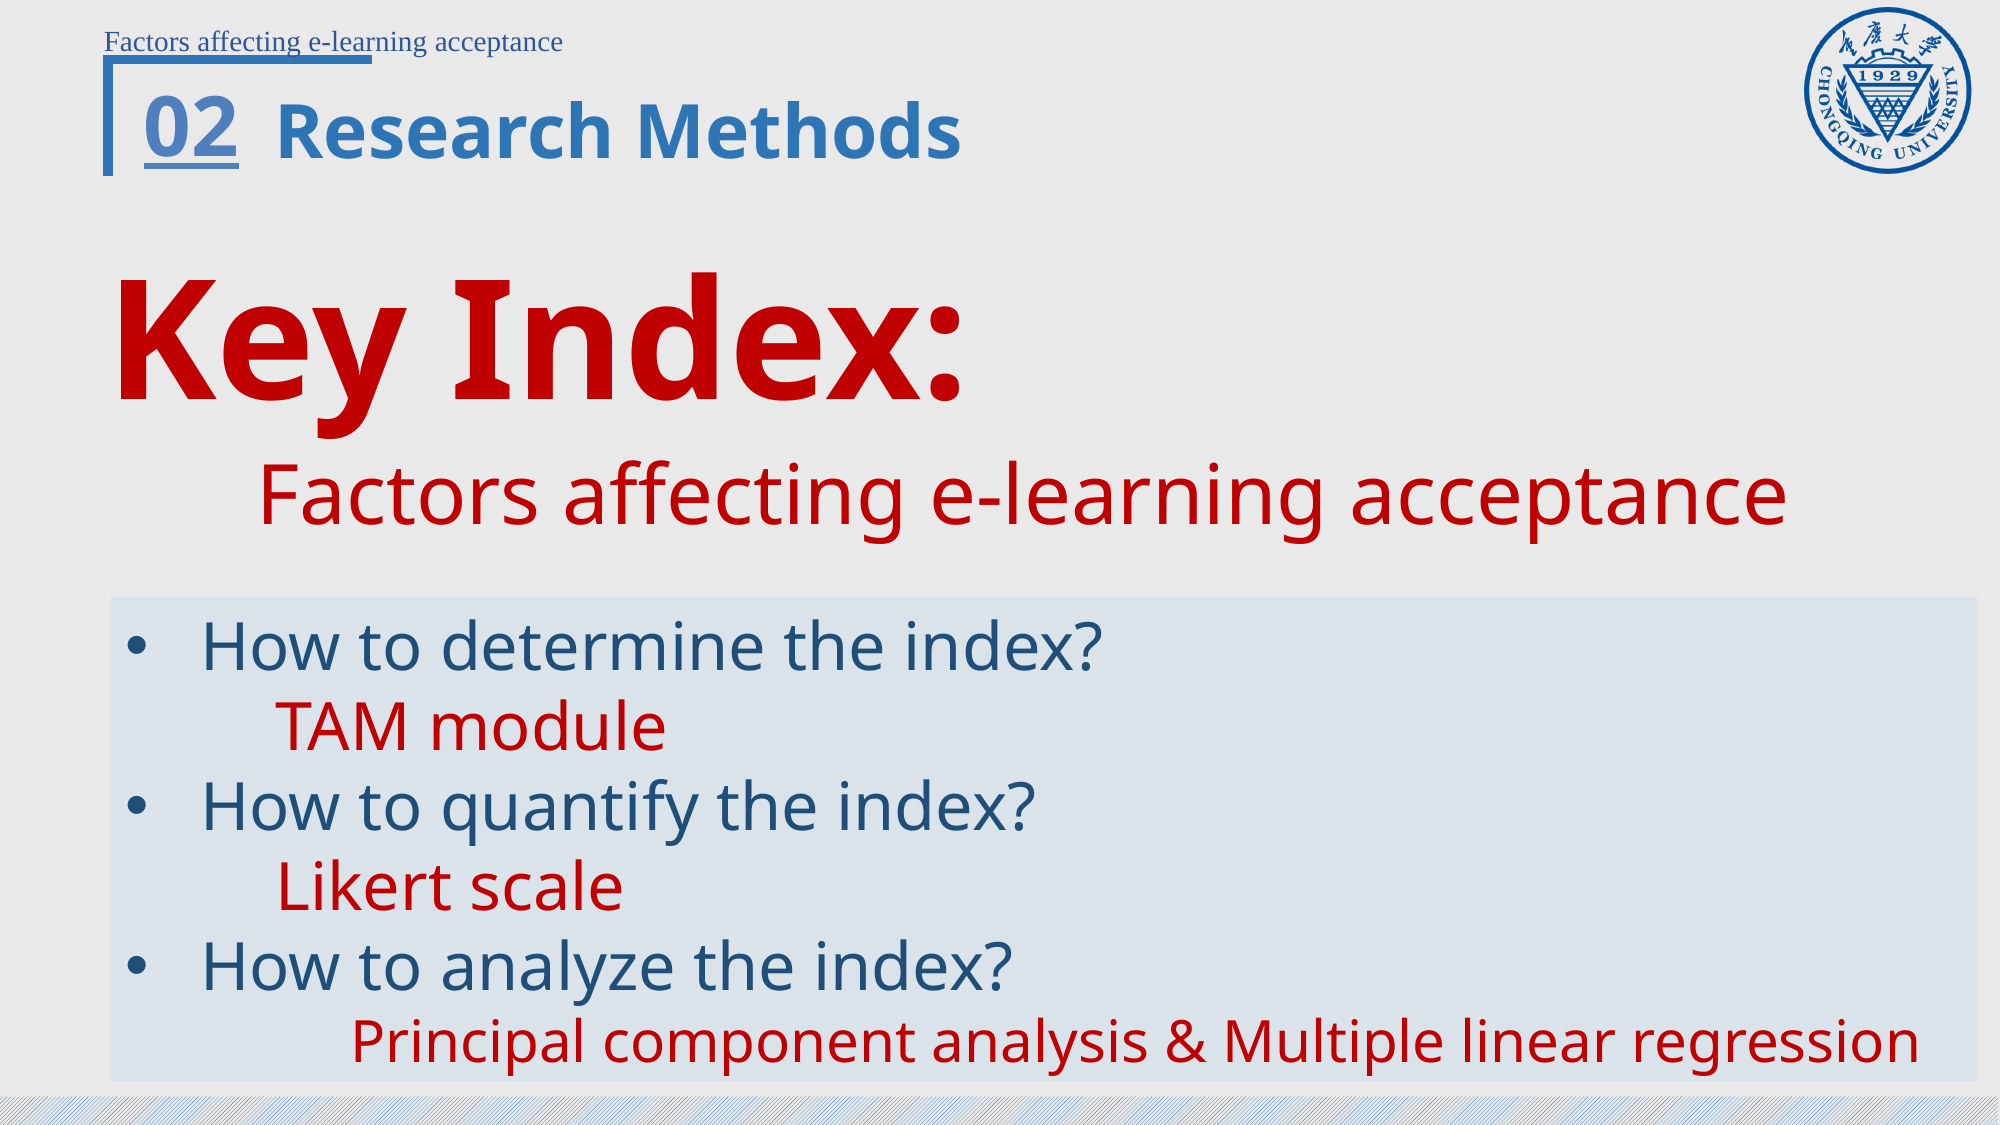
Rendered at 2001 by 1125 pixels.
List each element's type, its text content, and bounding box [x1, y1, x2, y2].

text_box Research Methods [259, 75, 1425, 181]
text_box Key Index: Factors affecting e-learning acceptance [91, 225, 1859, 550]
picture [1796, 0, 1978, 182]
text_box 02 [128, 66, 271, 181]
text_box How to determine the index? TAM module How to quantify the index? Likert scale How to analyze the index? Principal component analysis & Multiple linear regression [110, 596, 1978, 1082]
text_box Factors affecting e-learning acceptance [88, 15, 1092, 65]
